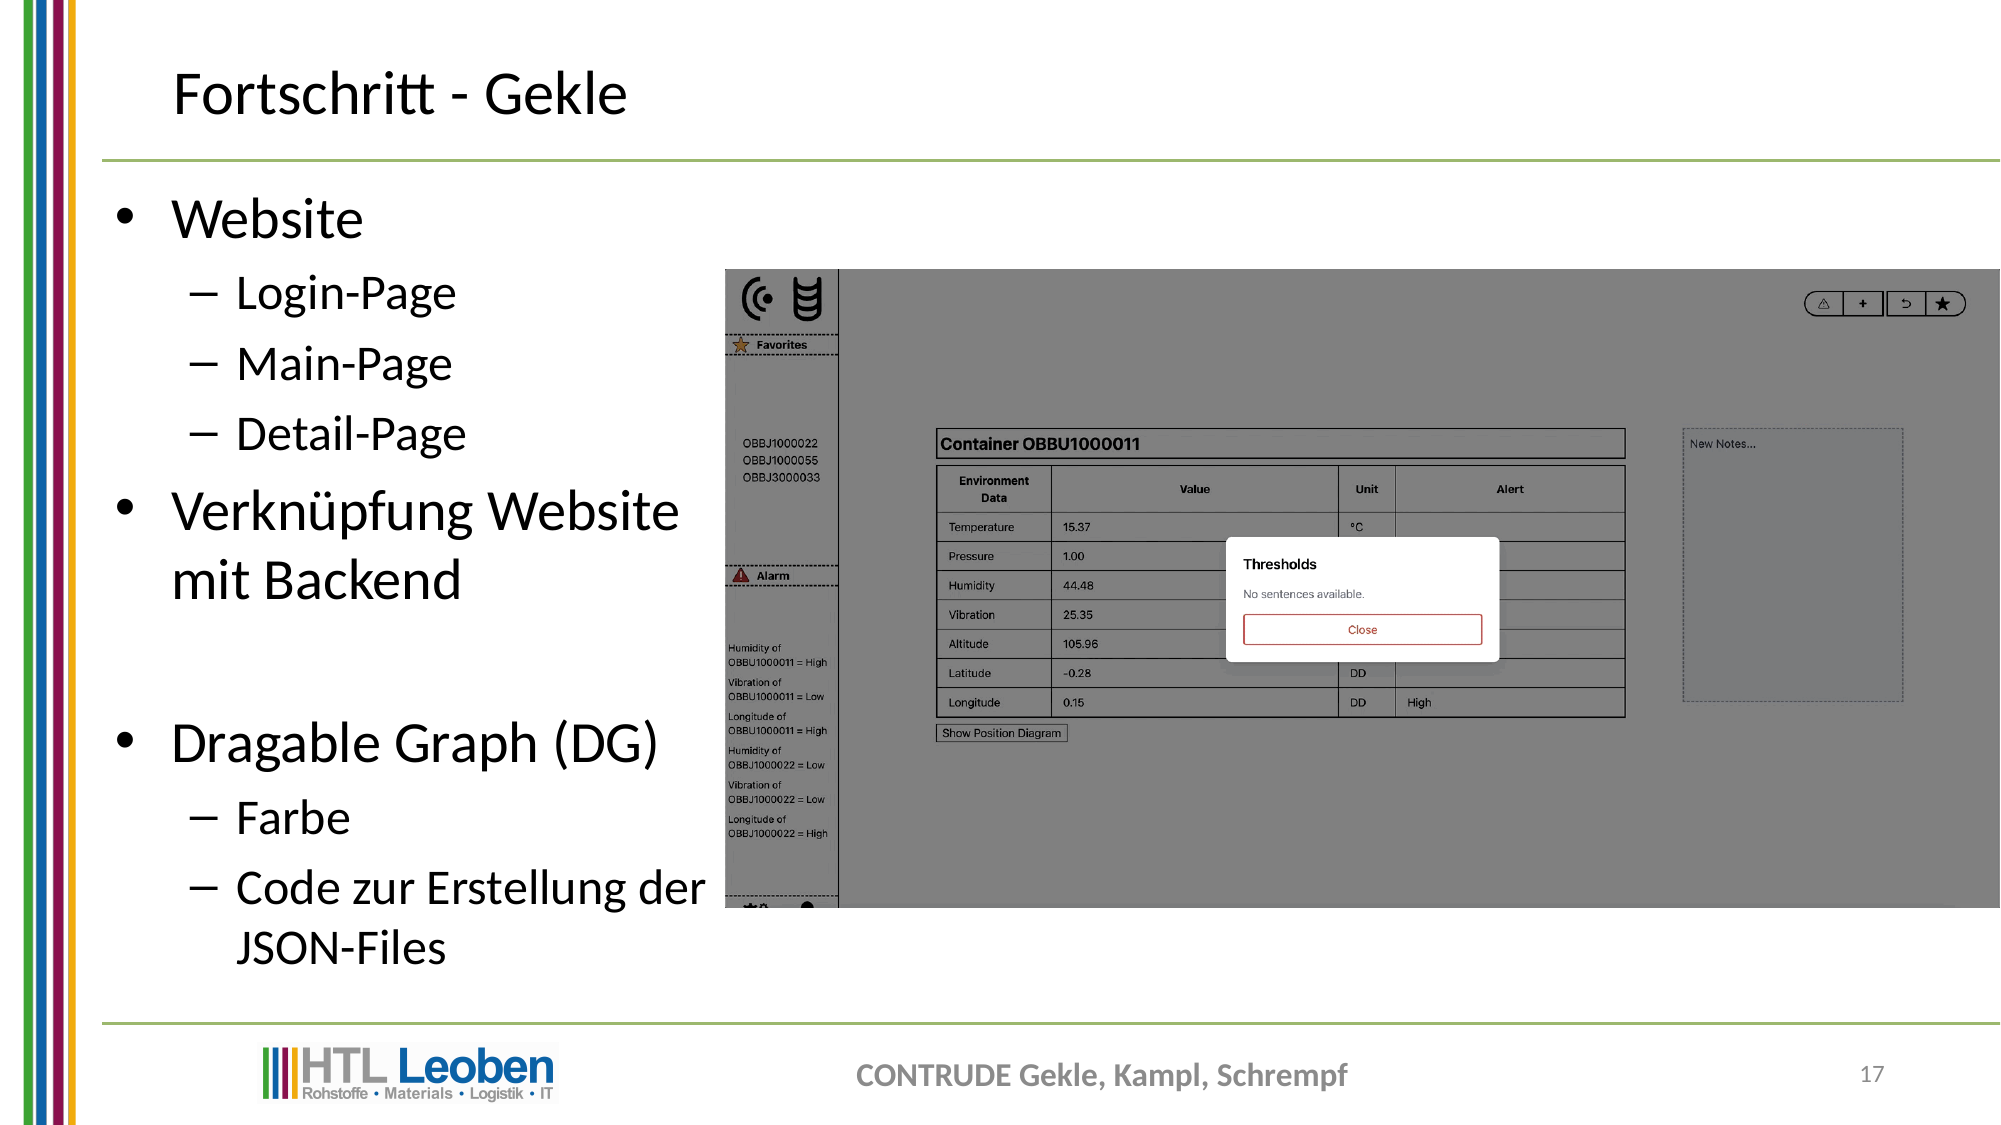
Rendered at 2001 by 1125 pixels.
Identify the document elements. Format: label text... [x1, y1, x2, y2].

picture [257, 1042, 559, 1104]
slide_number 17 [1433, 1042, 1900, 1103]
picture [724, 269, 2000, 908]
title Fortschritt - Gekle [158, 30, 1844, 149]
list Website Login-Page Main-Page Detail-Page Verknüpfung Website mit Backend Dragable Graph (DG) Farbe Code zur Erstellung der JSON-Files [99, 172, 1900, 1005]
footer CONTRUDE Gekle, Kampl, Schrempf [432, 1042, 1433, 1103]
